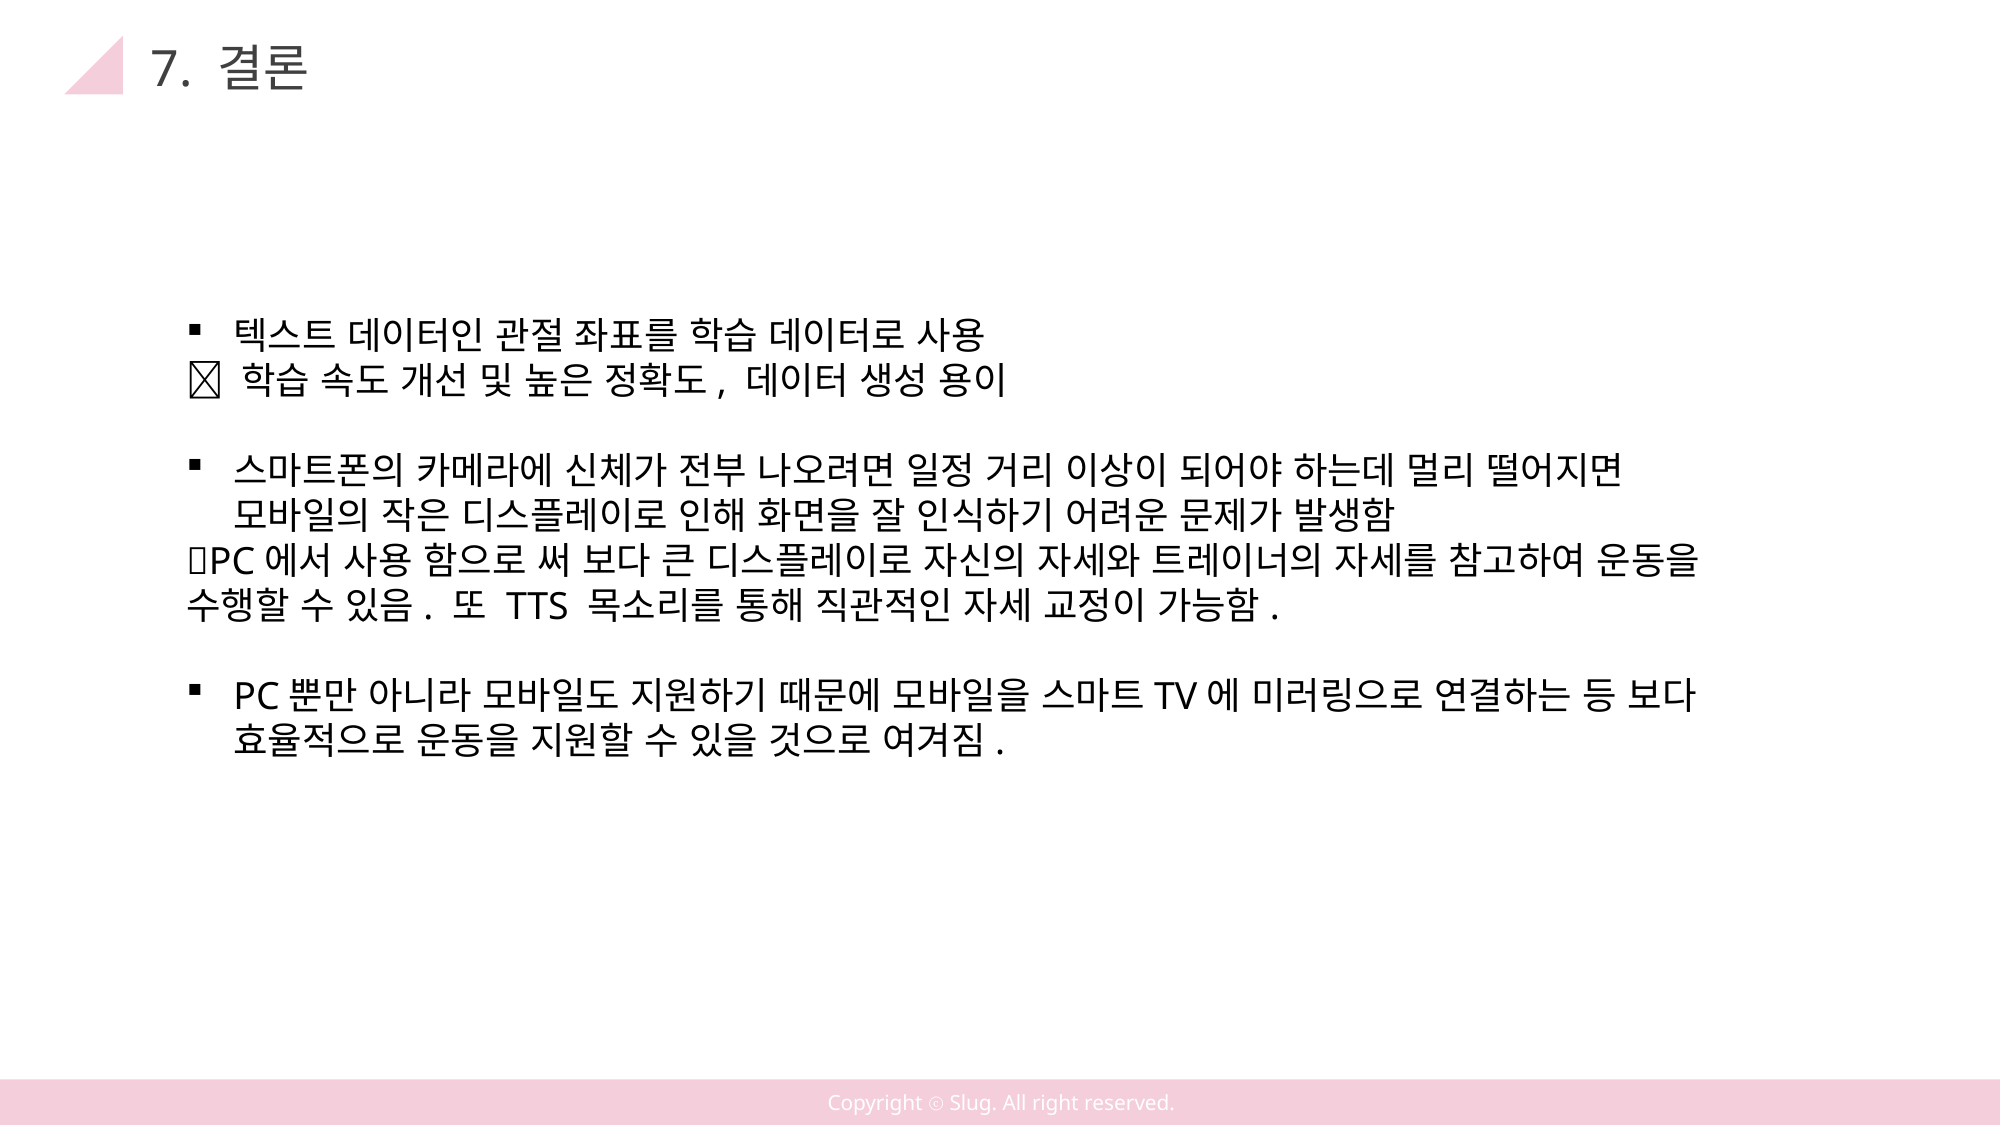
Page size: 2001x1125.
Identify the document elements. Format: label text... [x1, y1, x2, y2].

text_box 텍스트 데이터인 관절 좌표를 학습 데이터로 사용  학습 속도 개선 및 높은 정확도, 데이터 생성 용이 스마트폰의 카메라에 신체가 전부 나오려면 일정 거리 이상이 되어야 하는데 멀리 떨어지면 모바일의 작은 디스플레이로 인해 화면을 잘 인식하기 어려운 문제가 발생함 PC에서 사용 함으로 써 보다 큰 디스플레이로 자신의 자세와 트레이너의 자세를 참고하여 운동을 수행할 수 있음. 또 TTS 목소리를 통해 직관적인 자세 교정이 가능함. PC뿐만 아니라 모바일도 지원하기 때문에 모바일을 스마트TV에 미러링으로 연결하는 등 보다 효율적으로 운동을 지원할 수 있을 것으로 여겨짐. [171, 304, 1735, 815]
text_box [0, 1079, 2000, 1125]
text_box 7. 결론 [135, 28, 1394, 104]
text_box [61, 33, 124, 96]
